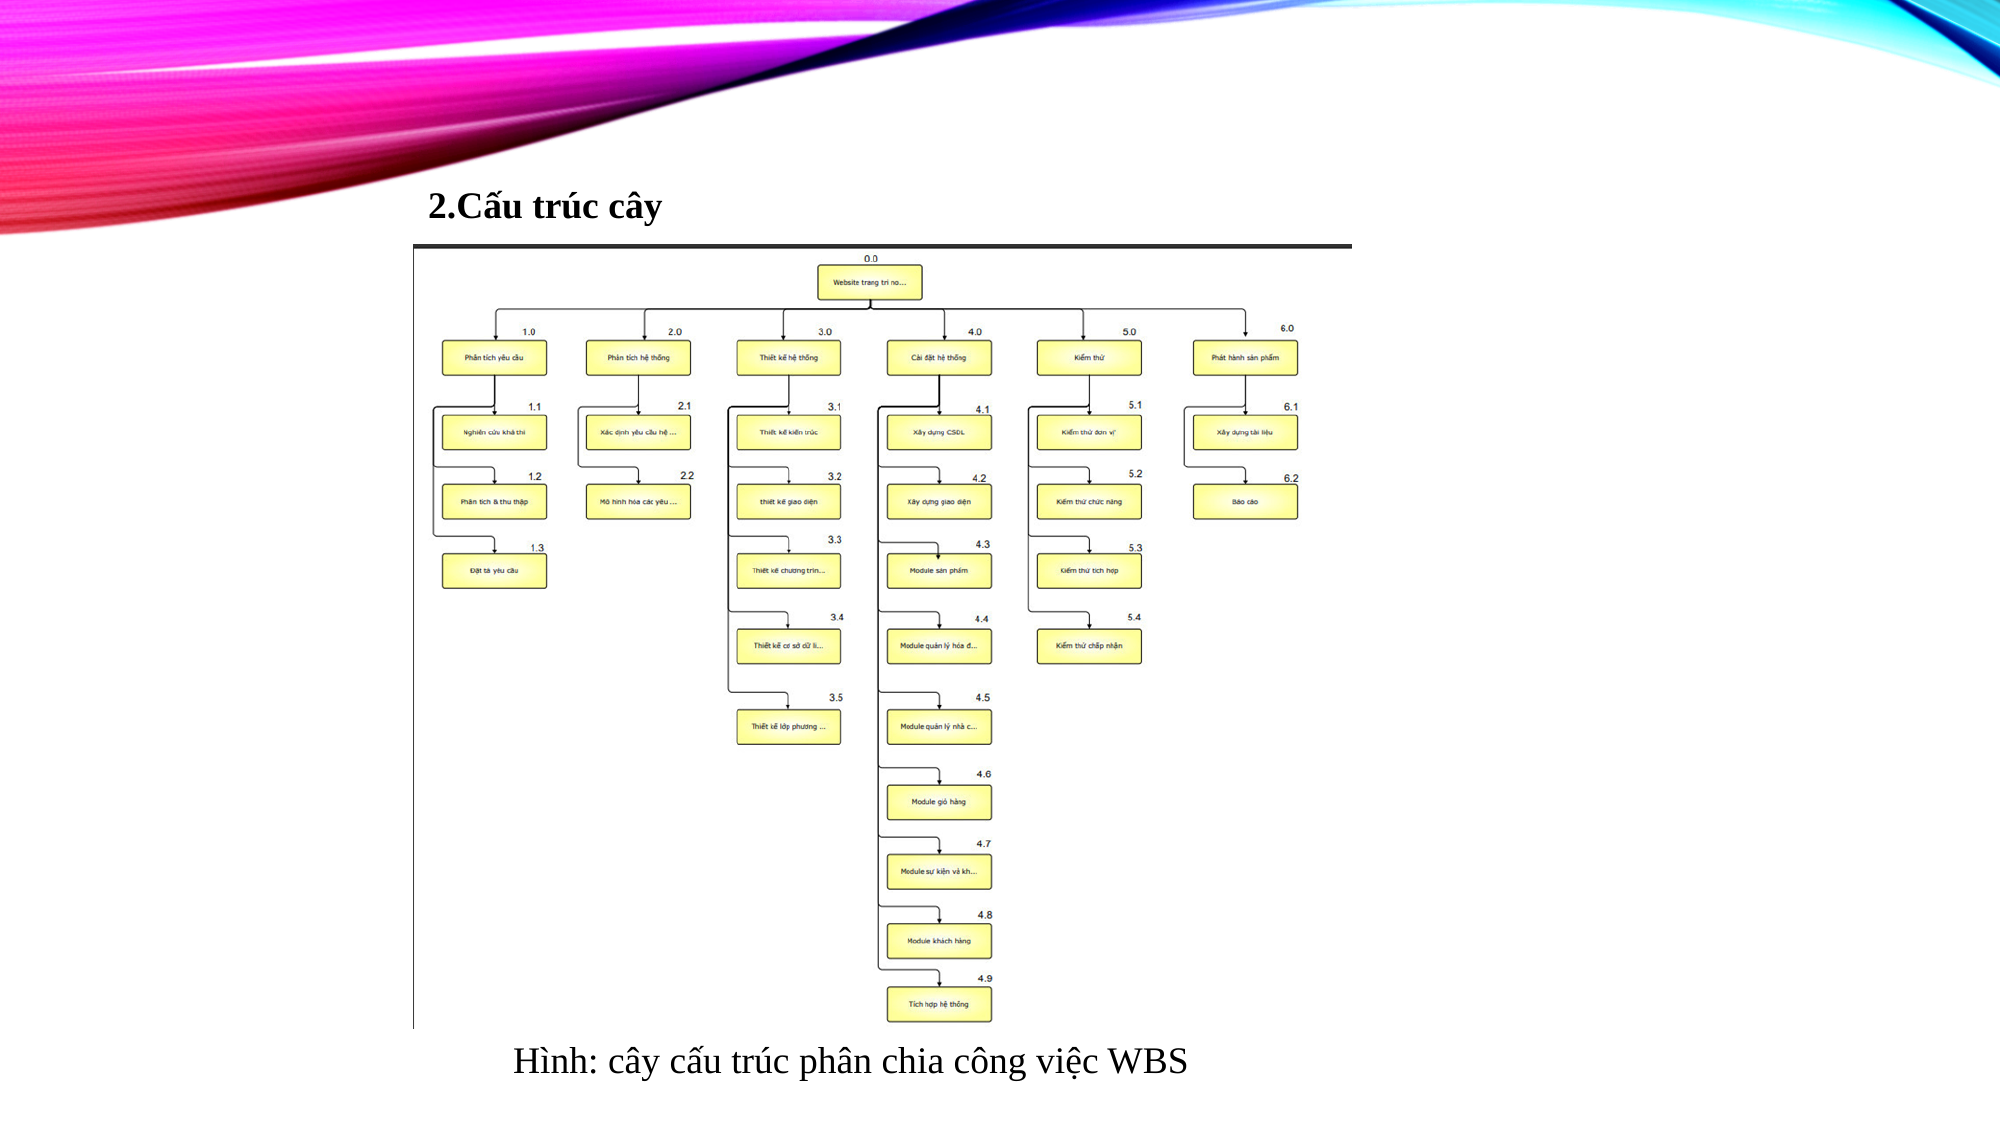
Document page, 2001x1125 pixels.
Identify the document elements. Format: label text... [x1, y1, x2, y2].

text_box Hình: cây cấu trúc phân chia công việc WBS [351, 1028, 1352, 1089]
picture [1890, 0, 2000, 75]
picture [1910, 0, 2000, 45]
picture [413, 244, 1352, 1029]
text_box 2.Cấu trúc cây [413, 173, 1414, 234]
picture [0, 0, 2000, 237]
